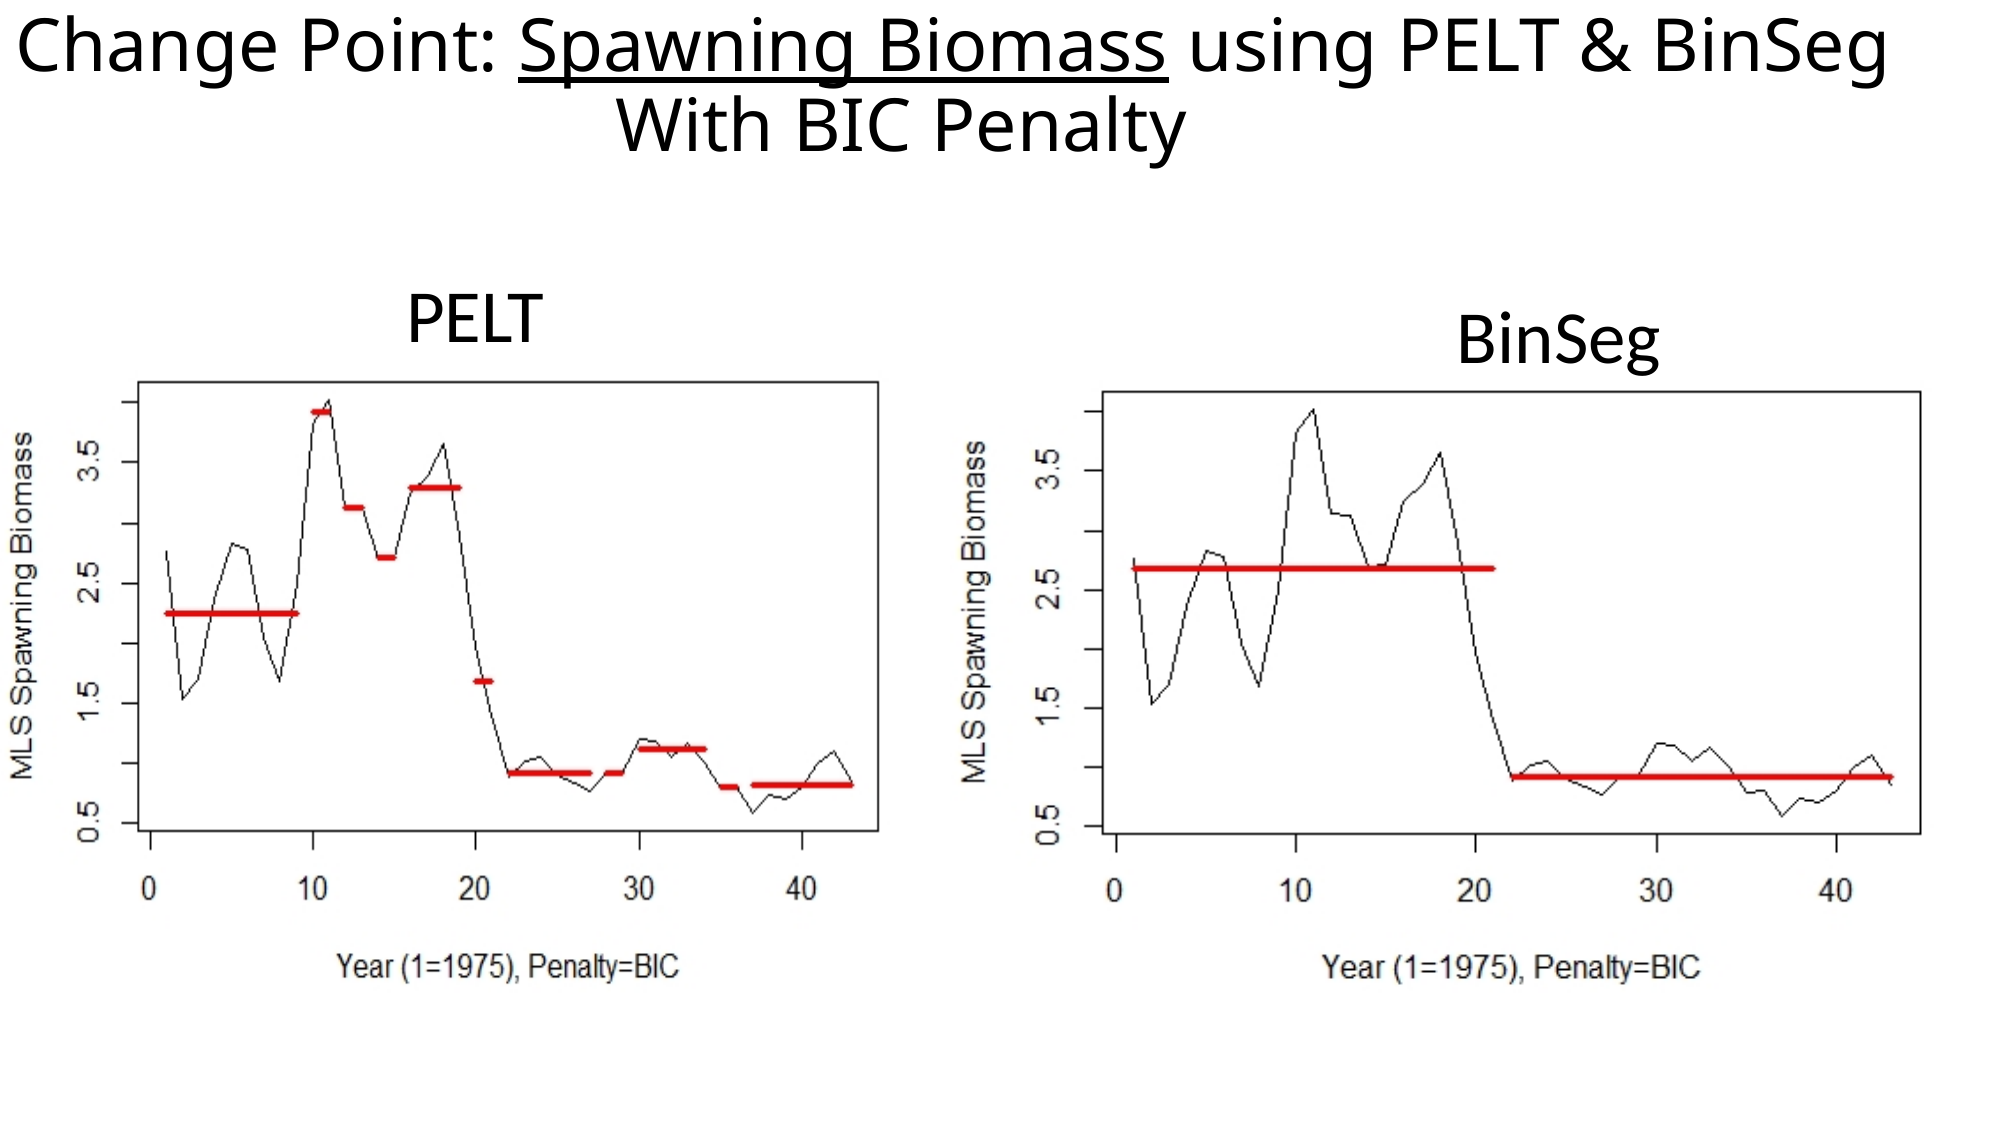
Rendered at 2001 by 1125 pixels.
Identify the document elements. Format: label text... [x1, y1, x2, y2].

text_box Change Point: Spawning Biomass using PELT & BinSeg With BIC Penalty [0, 0, 2000, 176]
picture [0, 226, 2000, 1026]
